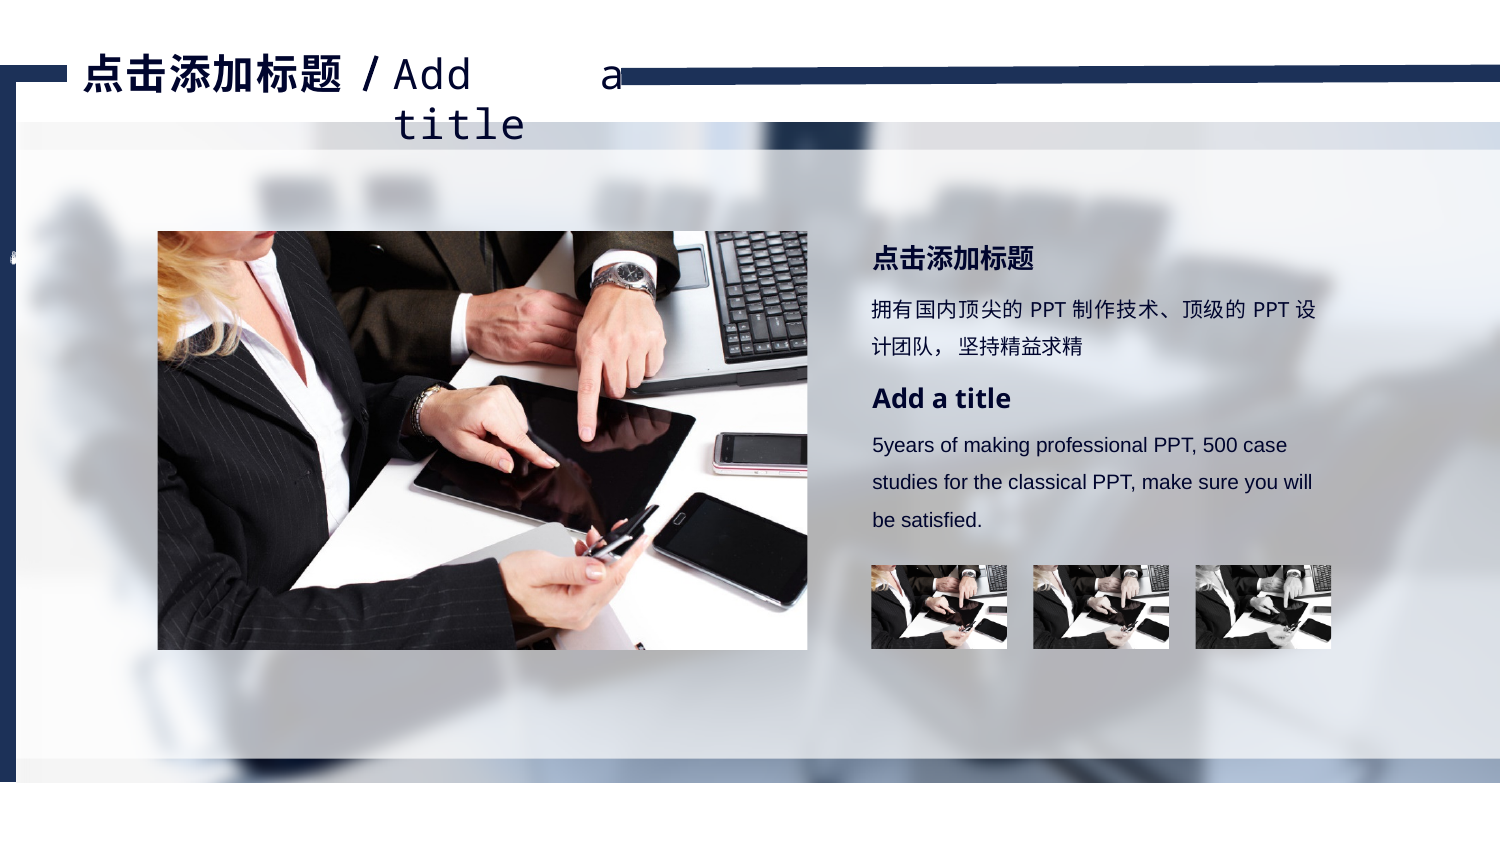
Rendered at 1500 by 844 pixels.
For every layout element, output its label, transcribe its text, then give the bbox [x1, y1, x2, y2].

picture [871, 565, 1007, 649]
text_box Shanghai Rapidesign Advertising Co.,ltd [0, 243, 26, 583]
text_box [67, 40, 689, 107]
picture [506, 122, 519, 126]
picture [16, 759, 1500, 783]
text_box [856, 218, 1331, 541]
picture [16, 122, 1500, 149]
picture [1195, 565, 1332, 649]
picture [1033, 565, 1169, 649]
picture [157, 231, 808, 650]
